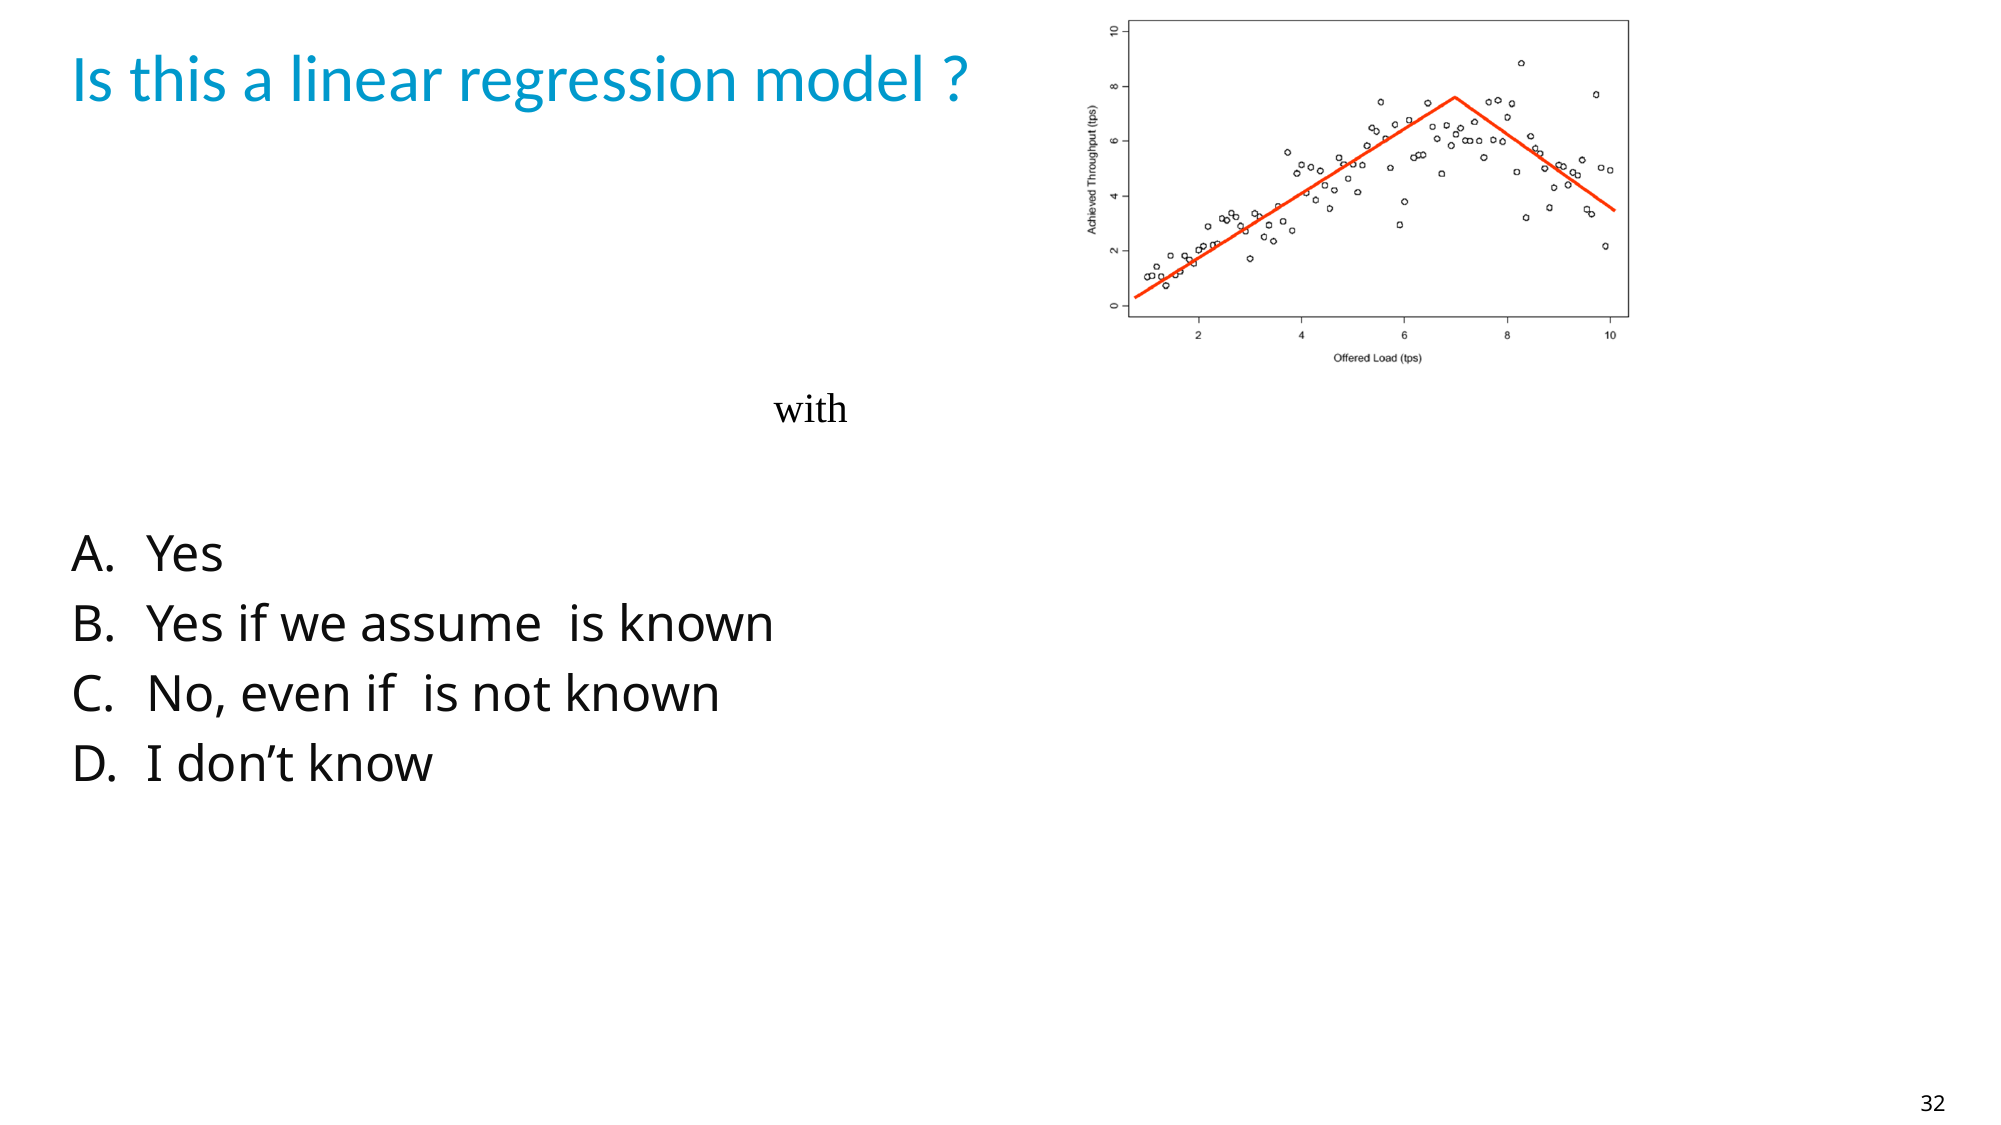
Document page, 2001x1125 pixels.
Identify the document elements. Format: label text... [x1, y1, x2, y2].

picture [1062, 13, 1688, 368]
title Is this a linear regression model ? [56, 0, 1872, 150]
footer 32 [1866, 1082, 2000, 1125]
